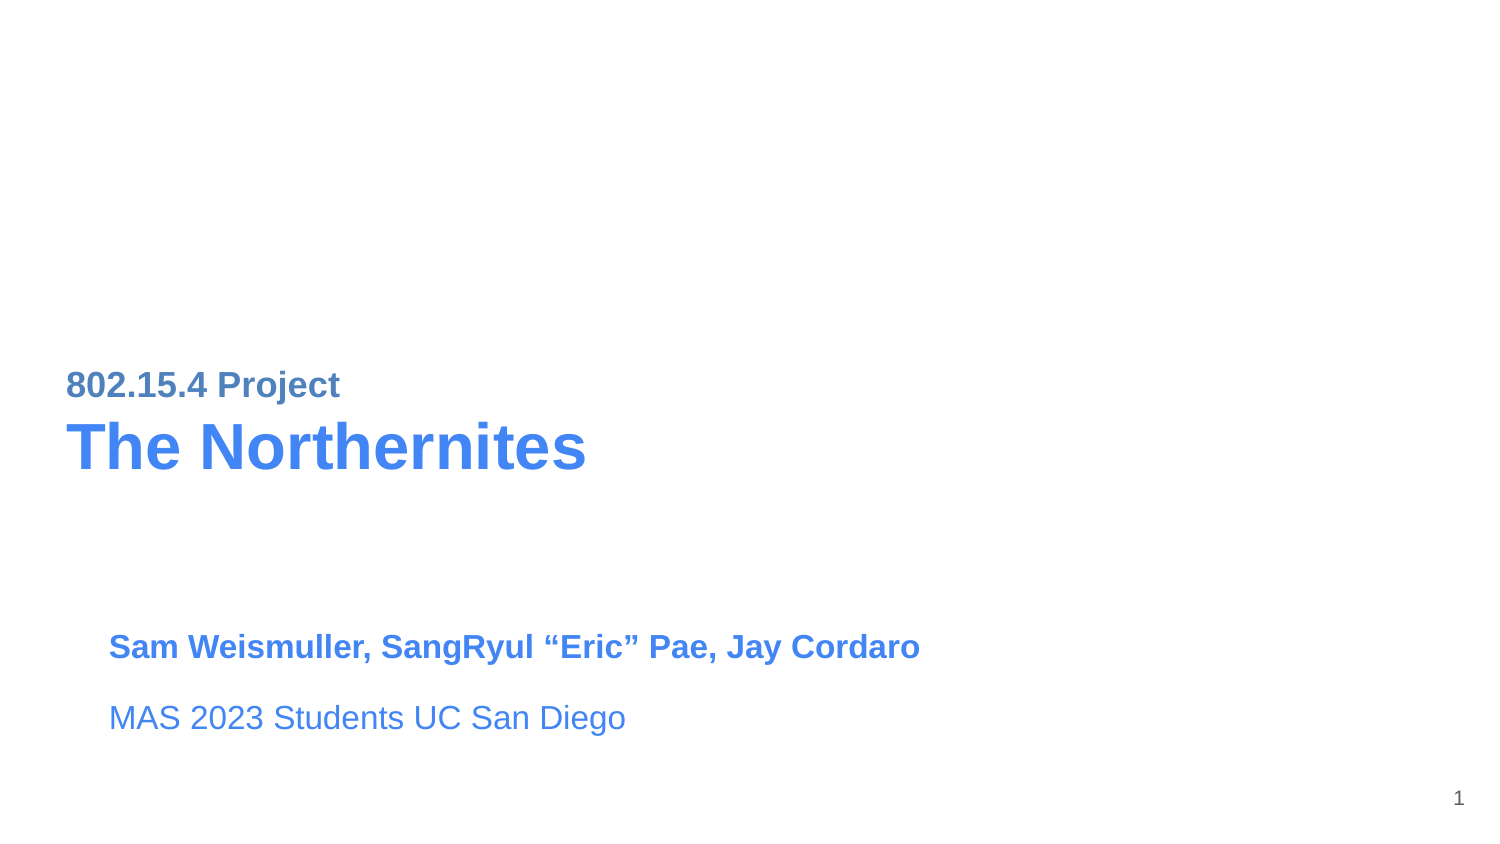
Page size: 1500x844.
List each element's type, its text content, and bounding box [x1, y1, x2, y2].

subtitle Sam Weismuller, SangRyul “Eric” Pae, Jay Cordaro MAS 2023 Students UC San Diego [93, 611, 1407, 710]
slide_number 1 [1389, 764, 1480, 830]
title 802.15.4 Project The Northernites [51, 352, 1449, 491]
text_box [77, 709, 743, 755]
